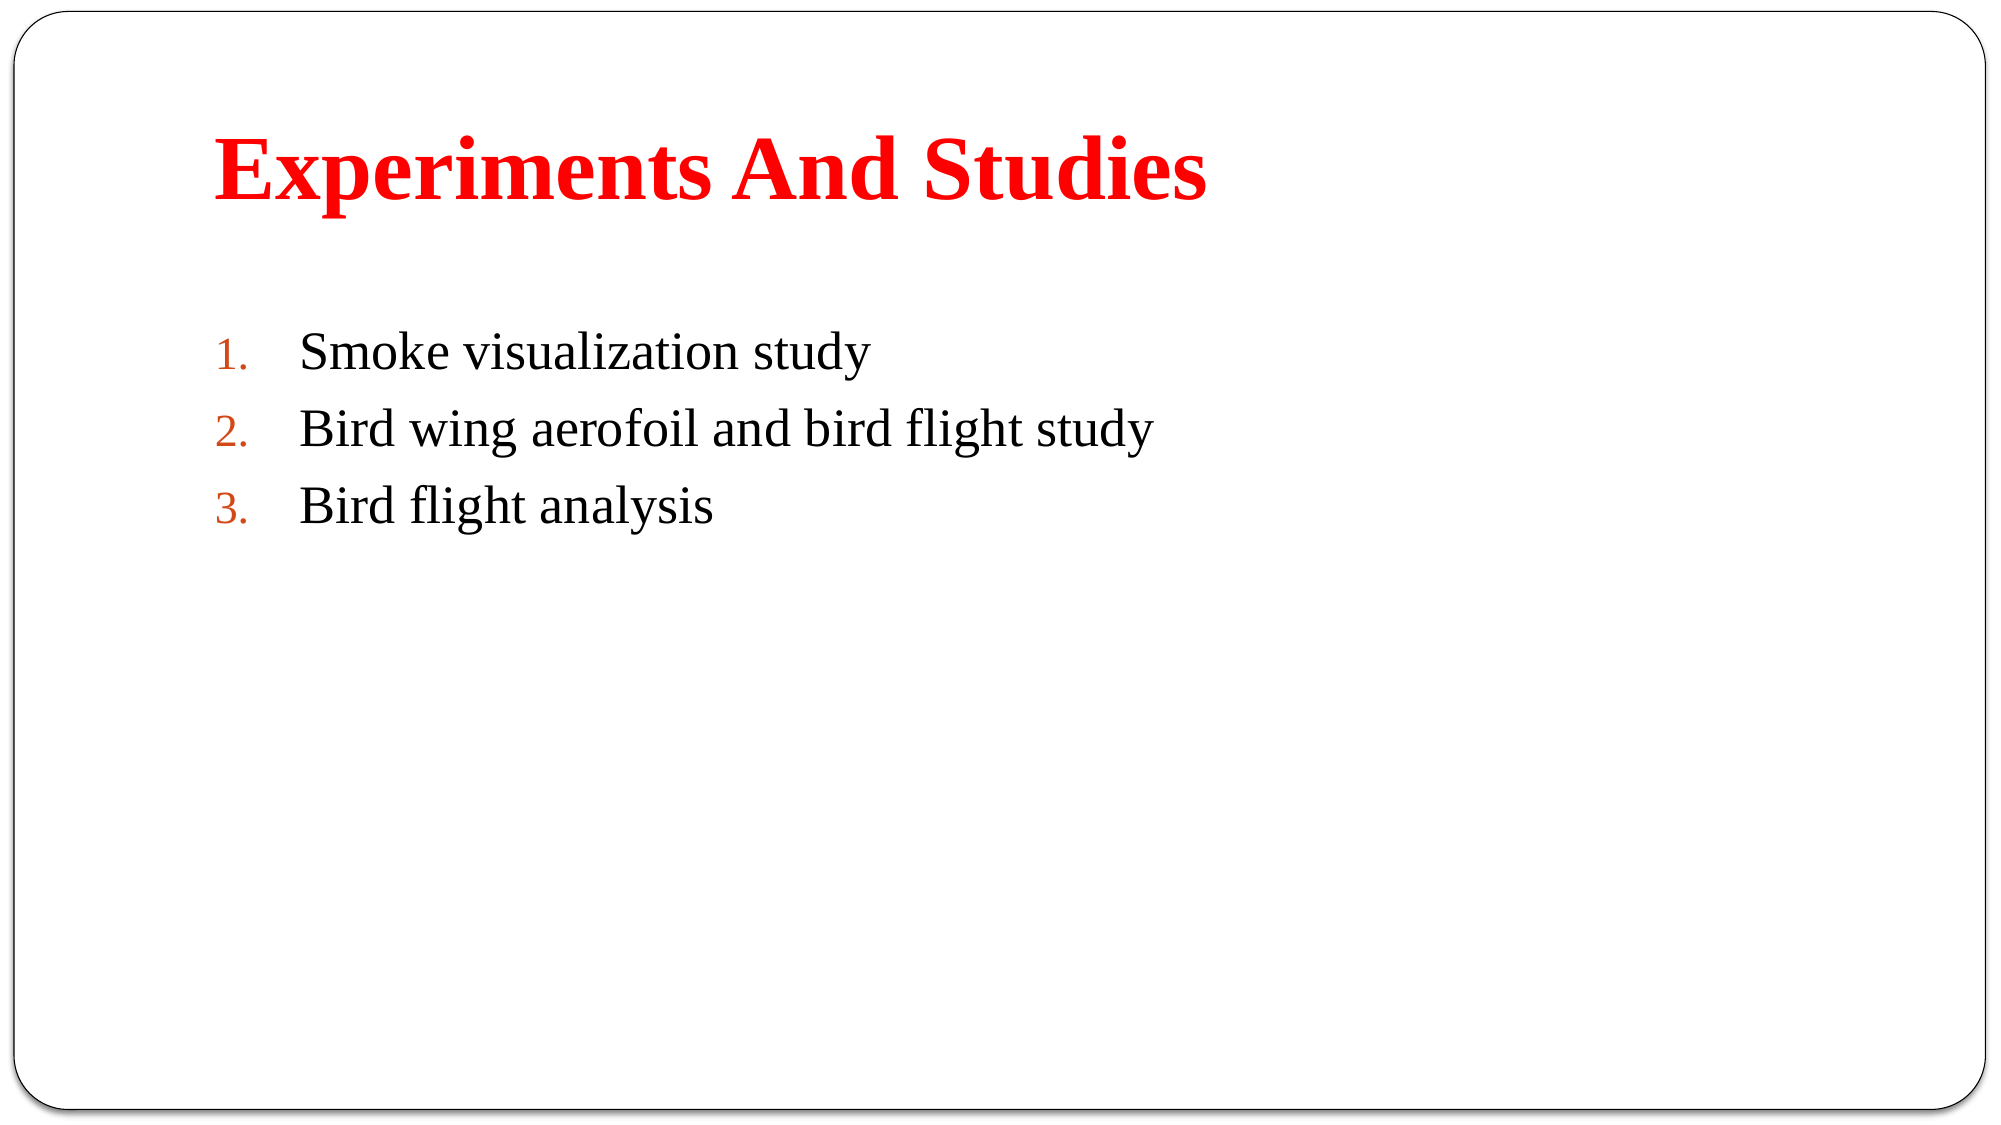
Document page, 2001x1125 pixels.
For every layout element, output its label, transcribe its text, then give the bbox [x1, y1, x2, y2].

list Smoke visualization study Bird wing aerofoil and bird flight study Bird flight analysis [200, 307, 1900, 988]
title Experiments And Studies [200, 45, 1900, 233]
